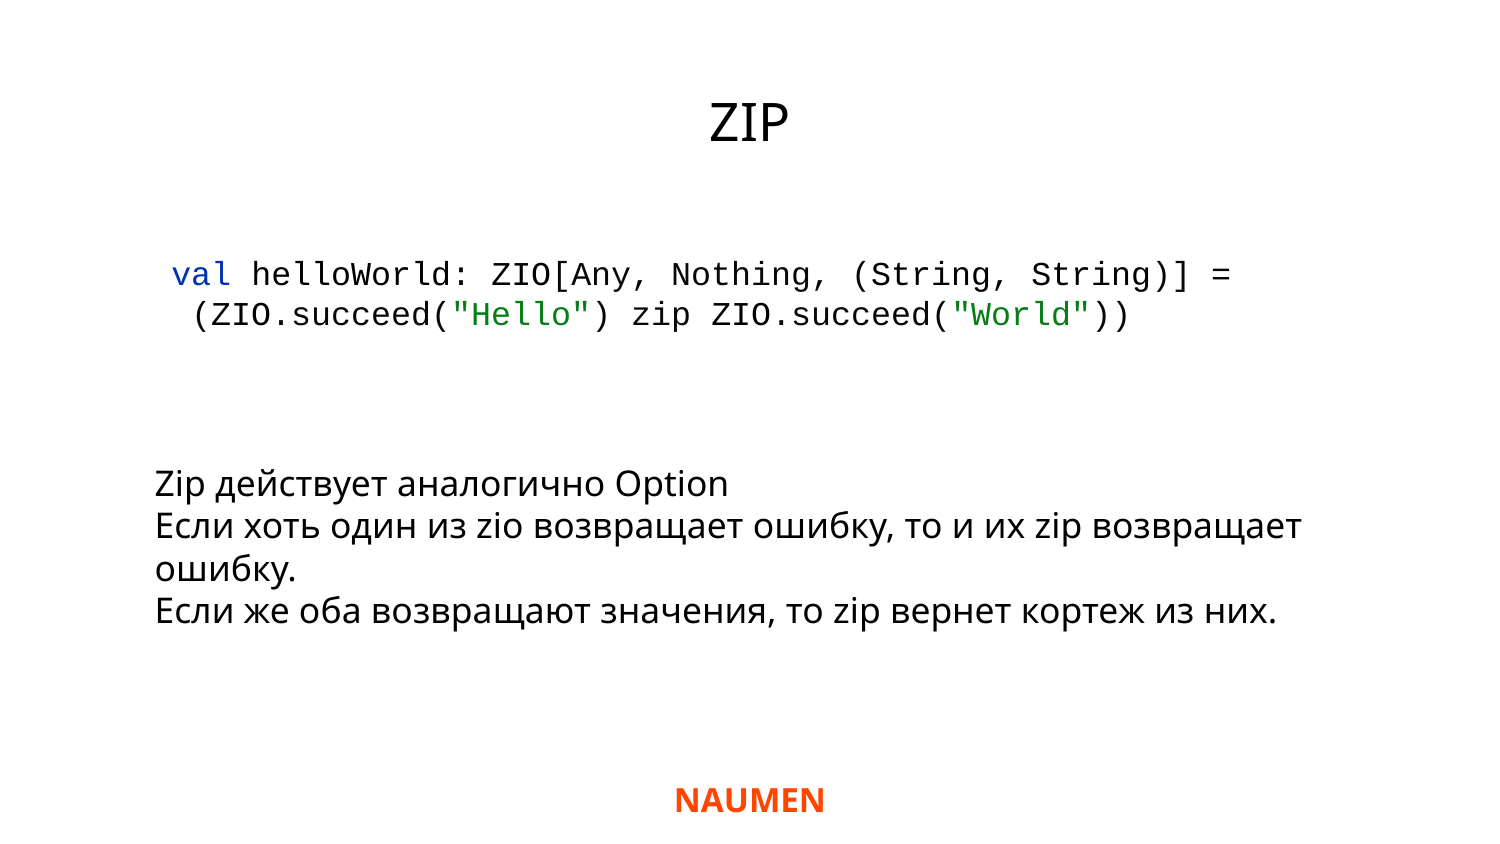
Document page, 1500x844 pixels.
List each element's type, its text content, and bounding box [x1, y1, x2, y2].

text_box val helloWorld: ZIO[Any, Nothing, (String, String)] = (ZIO.succeed("Hello") zip ZIO.succeed("World")) [156, 237, 1344, 348]
title ZIP [51, 72, 1449, 167]
text_box Zip действует аналогично Option Если хоть один из zio возвращает ошибку, то и их zip возвращает ошибку. Если же оба возвращают значения, то zip вернет кортеж из них. [139, 445, 1393, 646]
